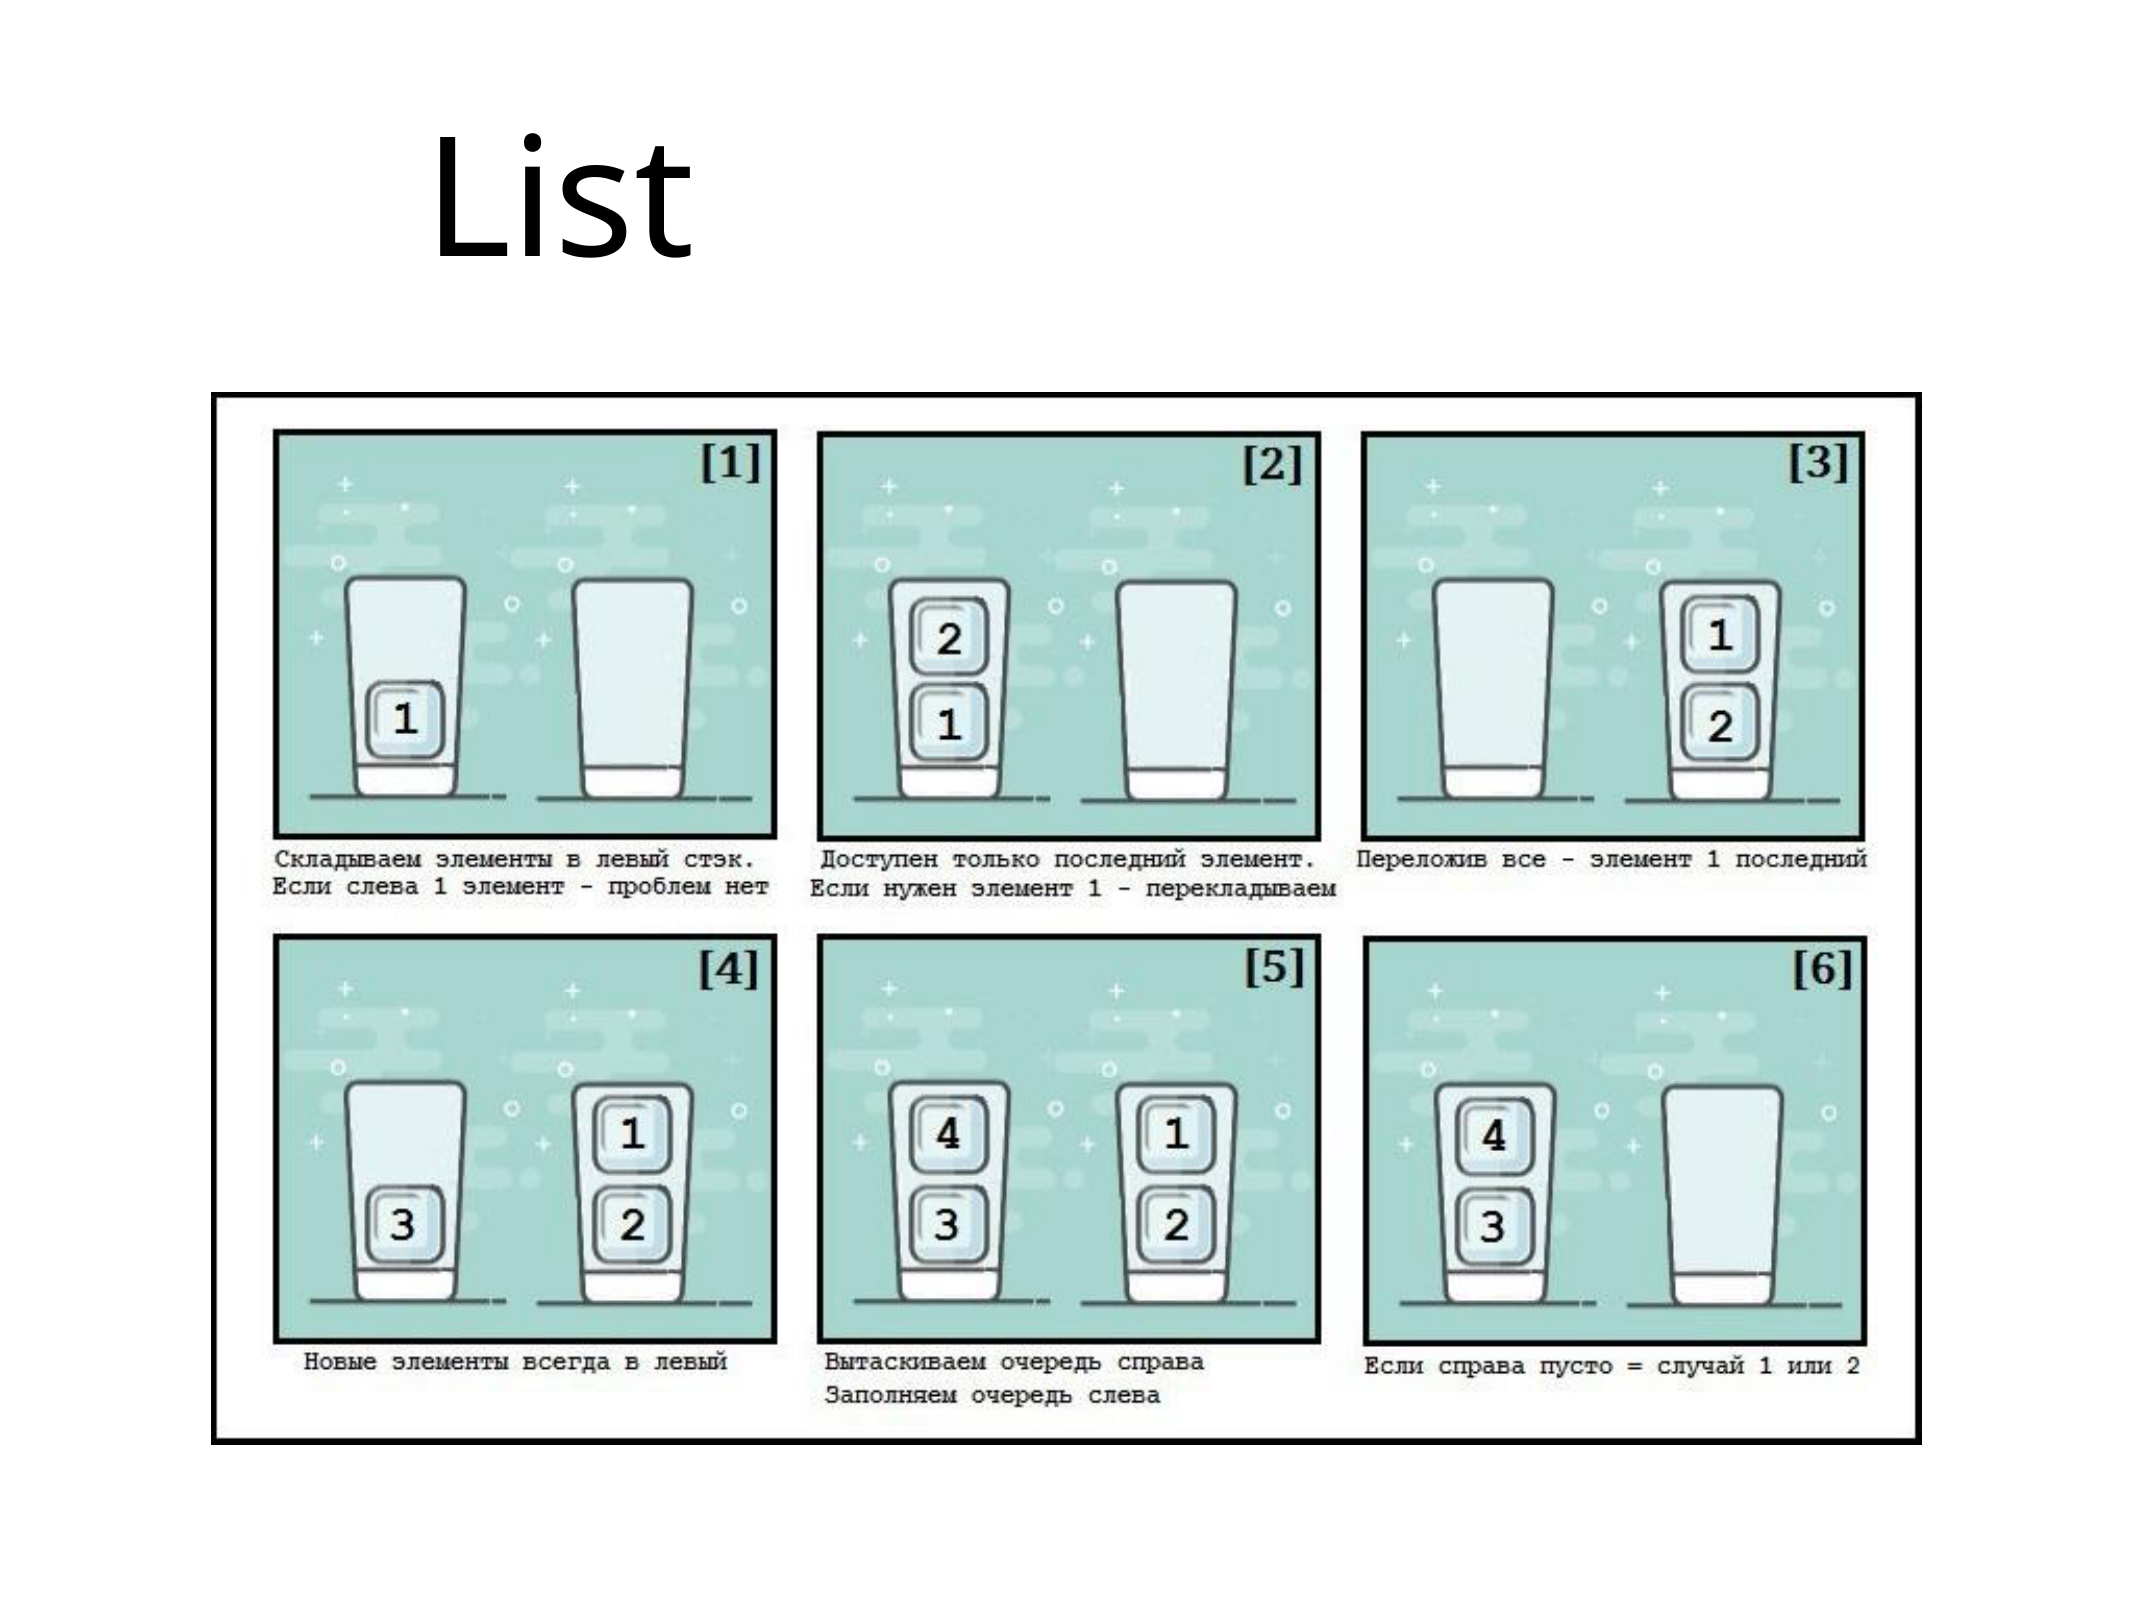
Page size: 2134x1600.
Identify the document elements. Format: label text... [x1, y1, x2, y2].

text_box List [115, 81, 1004, 298]
picture [211, 392, 1923, 1445]
